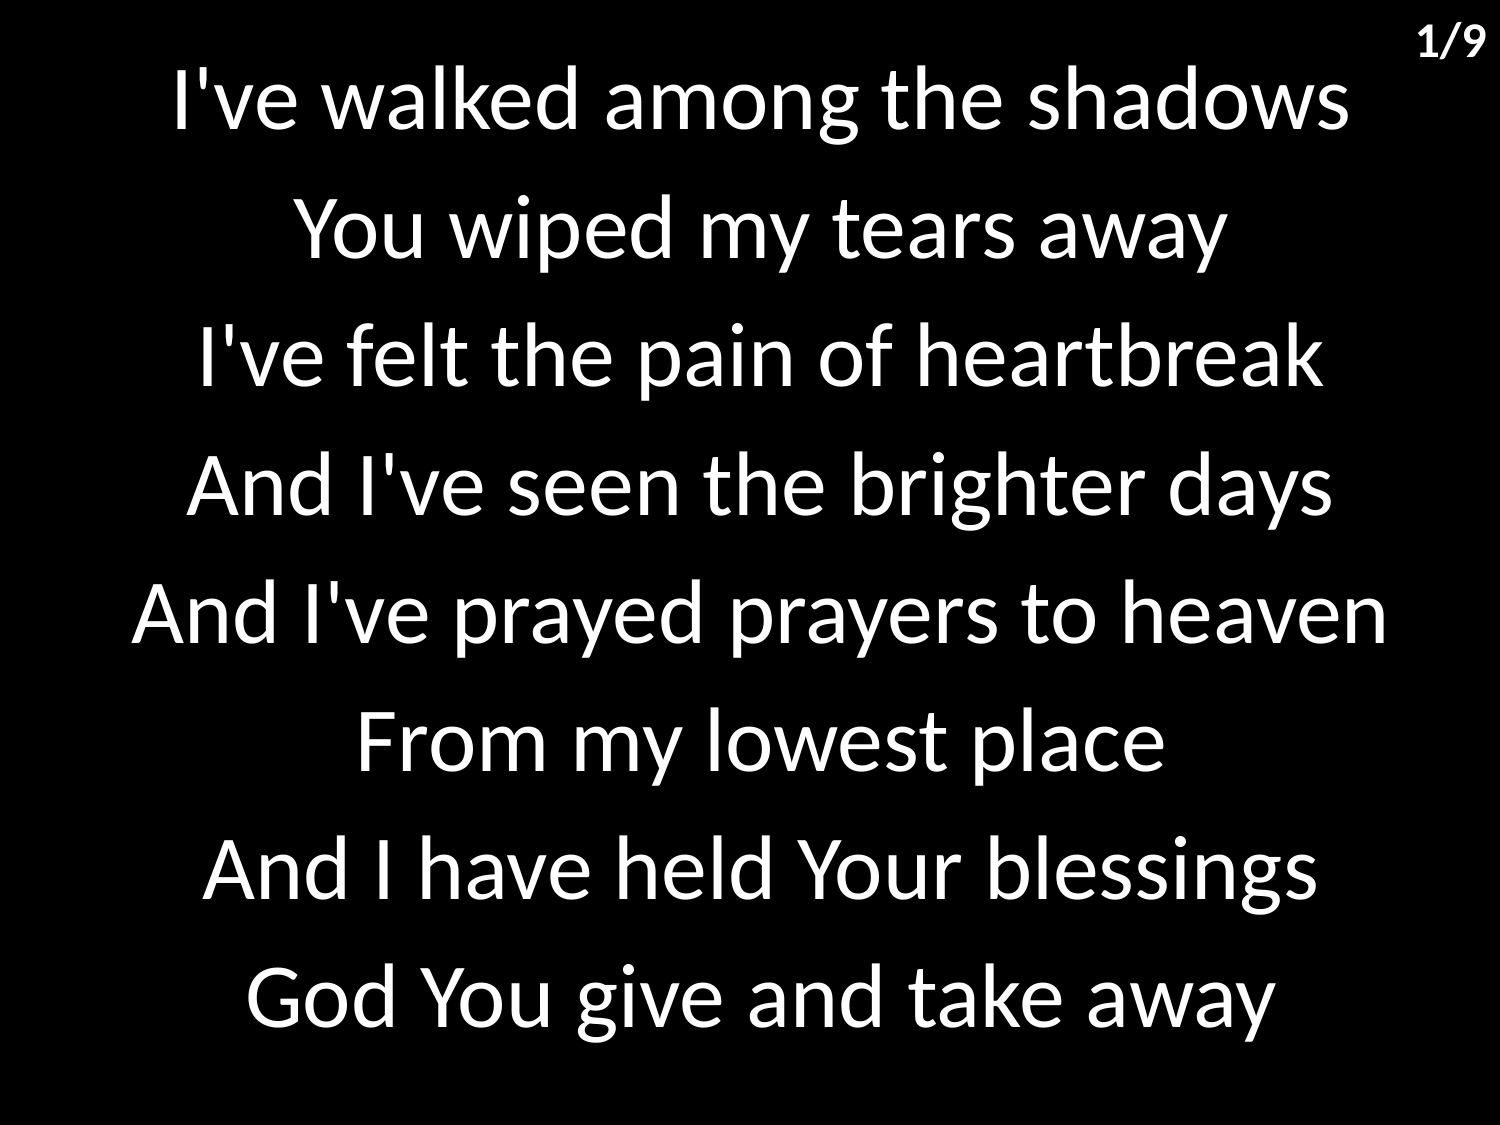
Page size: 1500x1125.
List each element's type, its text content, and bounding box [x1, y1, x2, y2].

subtitle I've walked among the shadows You wiped my tears away I've felt the pain of heartbreak And I've seen the brighter days And I've prayed prayers to heaven From my lowest place And I have held Your blessings God You give and take away [53, 30, 1471, 1094]
text_box 1/9 [1399, 0, 1500, 75]
